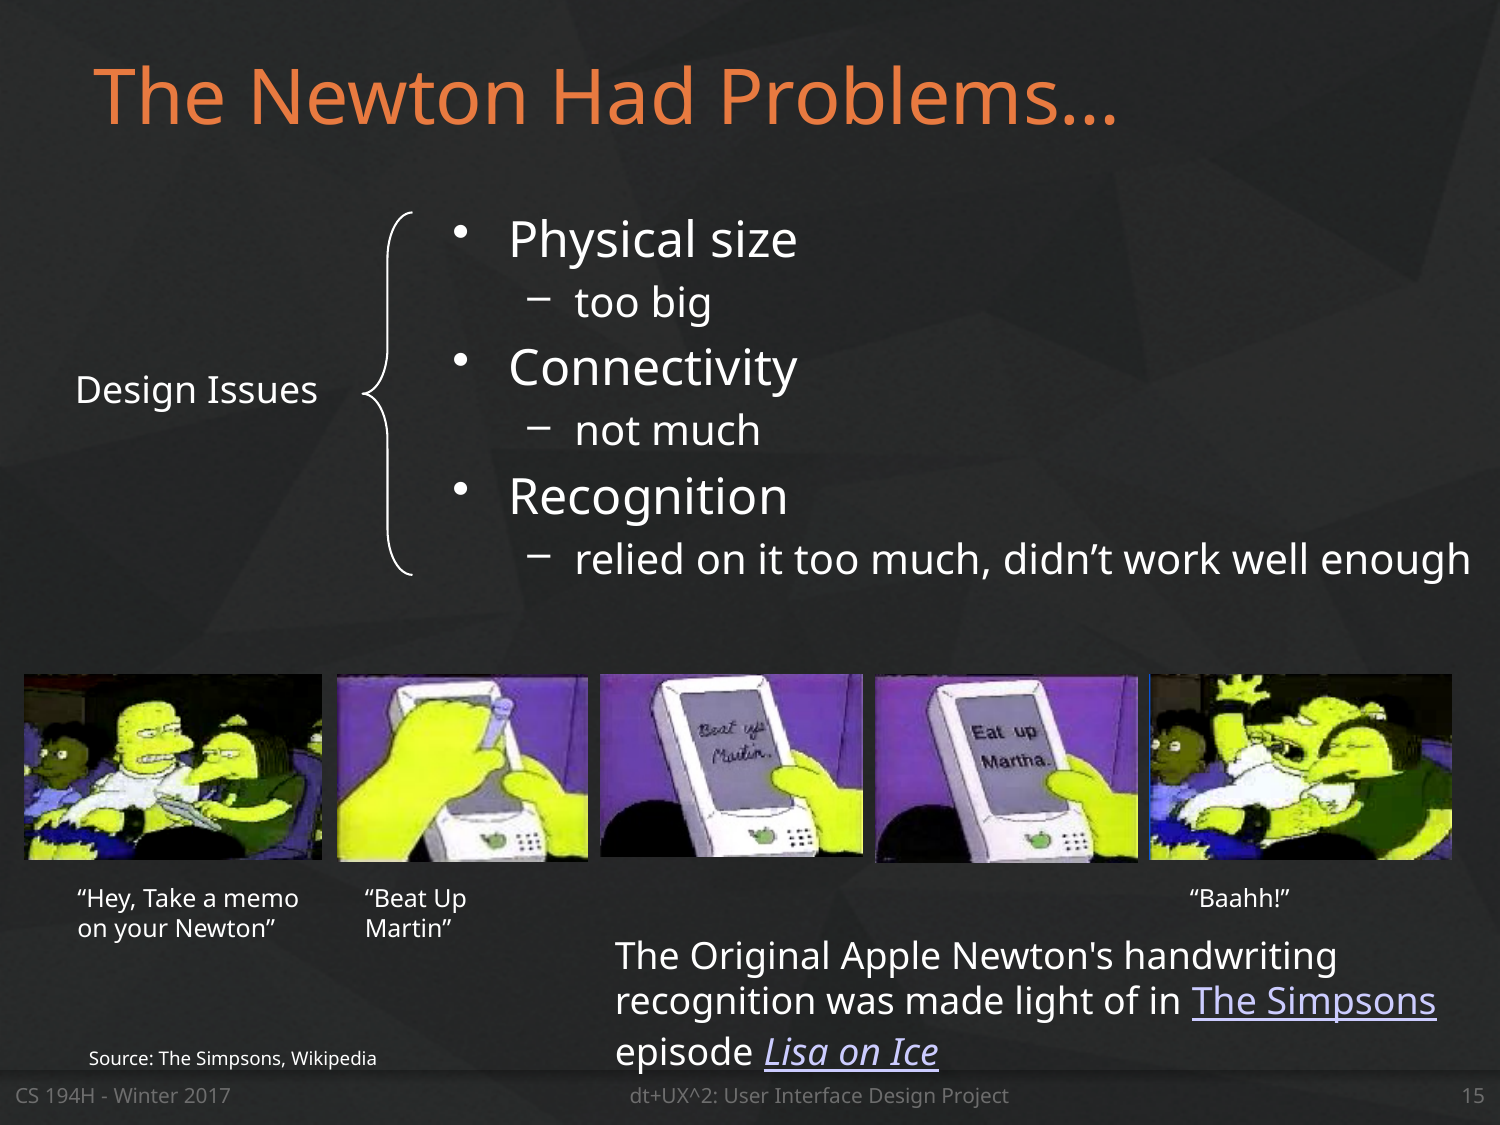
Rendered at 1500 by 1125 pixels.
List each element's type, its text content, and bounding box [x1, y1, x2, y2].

list Physical size too big Connectivity not much Recognition relied on it too much, didn’t work well enough [437, 200, 1500, 1025]
title The Newton Had Problems… [78, 0, 1500, 188]
picture [599, 674, 863, 857]
text_box “Baahh!” [1174, 875, 1400, 920]
text_box Source: The Simpsons, Wikipedia [74, 1039, 392, 1077]
picture [874, 674, 1138, 863]
text_box [362, 212, 413, 575]
picture [0, 0, 1500, 1074]
text_box “Beat Up Martin” [349, 874, 575, 950]
picture [1149, 674, 1452, 860]
footer dt+UX^2: User Interface Design Project [312, 1074, 1337, 1125]
text_box “Hey, Take a memo on your Newton” [62, 874, 325, 950]
slide_number CS 194H - Winter 2017 [0, 1074, 312, 1125]
text_box The Original Apple Newton's handwriting recognition was made light of in The Simpsons episode Lisa on Ice [599, 924, 1500, 1087]
slide_number 15 [1337, 1087, 1500, 1125]
text_box Design Issues [60, 358, 334, 419]
